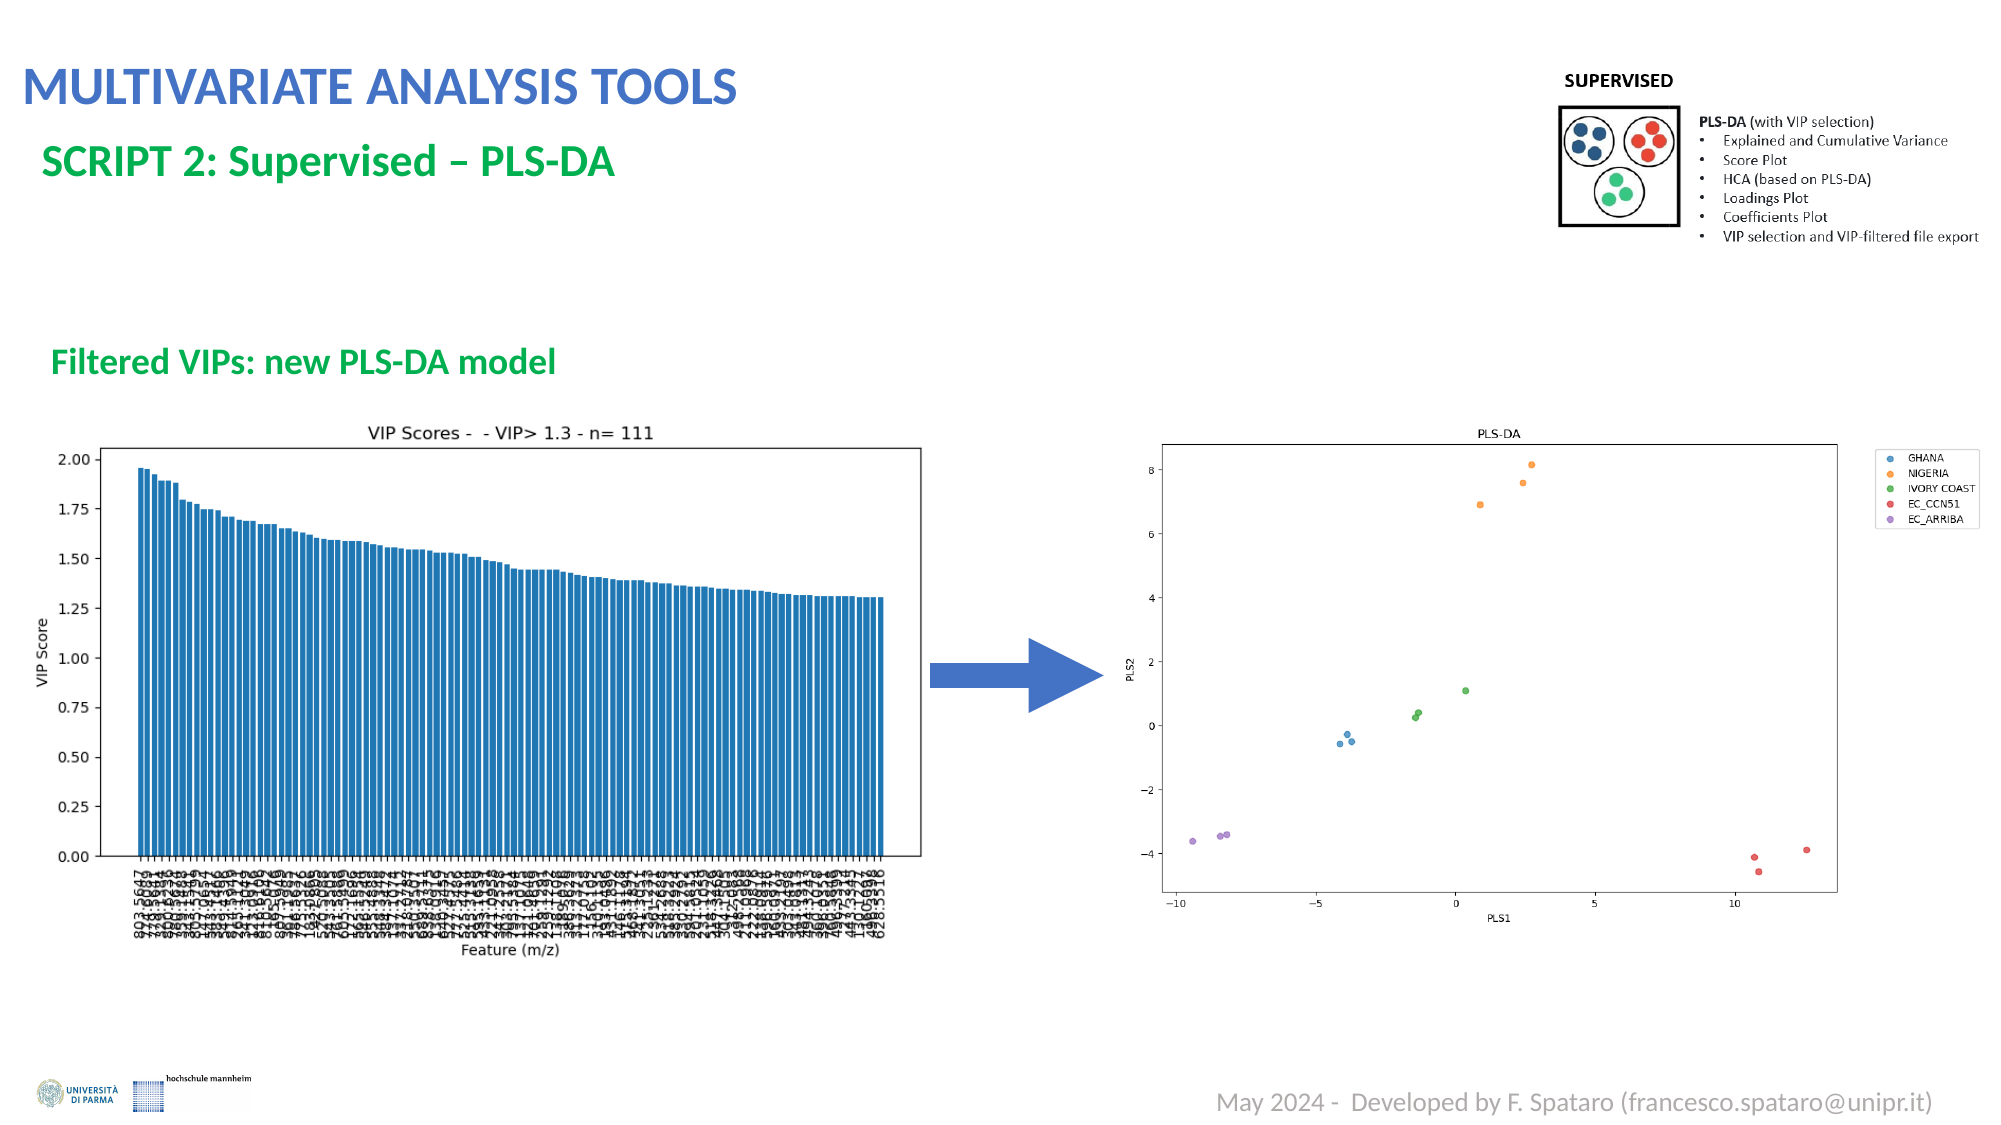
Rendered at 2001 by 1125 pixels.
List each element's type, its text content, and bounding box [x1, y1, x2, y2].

text_box Filtered VIPs: new PLS-DA model [36, 329, 849, 390]
text_box May 2024 - Developed by F. Spataro (francesco.spataro@unipr.it) [1201, 1076, 2000, 1125]
picture [36, 1079, 118, 1108]
picture [1544, 68, 1997, 249]
picture [26, 416, 931, 968]
picture [133, 1075, 251, 1112]
picture [1118, 422, 1986, 930]
text_box MULTIVARIATE ANALYSIS TOOLS [0, 43, 887, 124]
text_box SCRIPT 2: Supervised – PLS-DA [26, 123, 685, 194]
